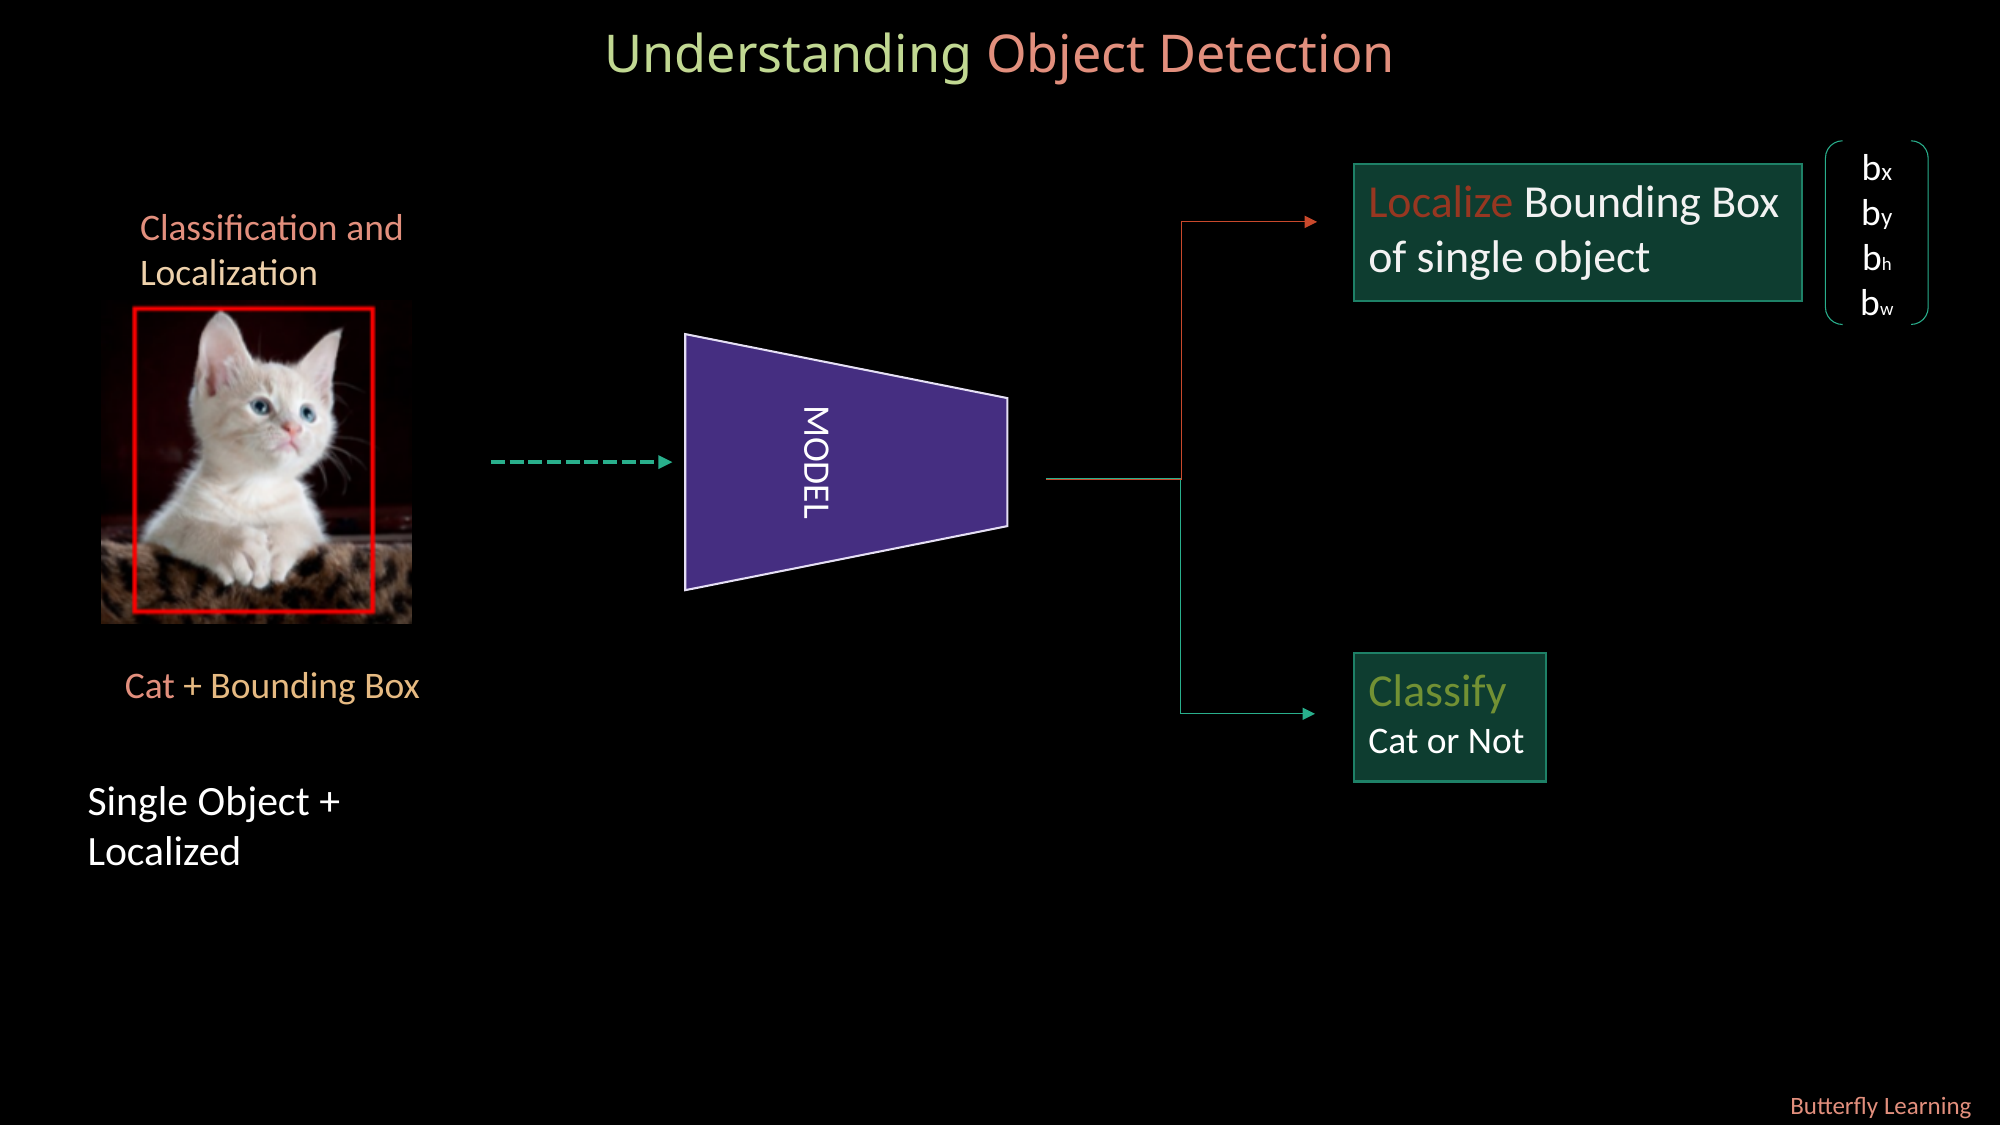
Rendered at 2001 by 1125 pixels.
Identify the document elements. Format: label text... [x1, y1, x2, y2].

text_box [1045, 480, 1315, 714]
text_box Single Object + Localized [72, 766, 491, 881]
text_box [1353, 768, 1547, 783]
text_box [1045, 221, 1318, 480]
text_box Classification and Localization [125, 195, 435, 301]
text_box Classify Cat or Not [1353, 653, 1612, 768]
picture [101, 300, 412, 624]
text_box [1353, 163, 1803, 302]
text_box Localize Bounding Box of single object [1353, 163, 1802, 289]
text_box MODEL [684, 332, 1009, 592]
text_box bx by bh bw [1824, 140, 1929, 326]
text_box Cat + Bounding Box [110, 653, 436, 713]
text_box Butterfly Learning [1762, 1083, 2000, 1125]
text_box Understanding Object Detection [137, 0, 1863, 111]
